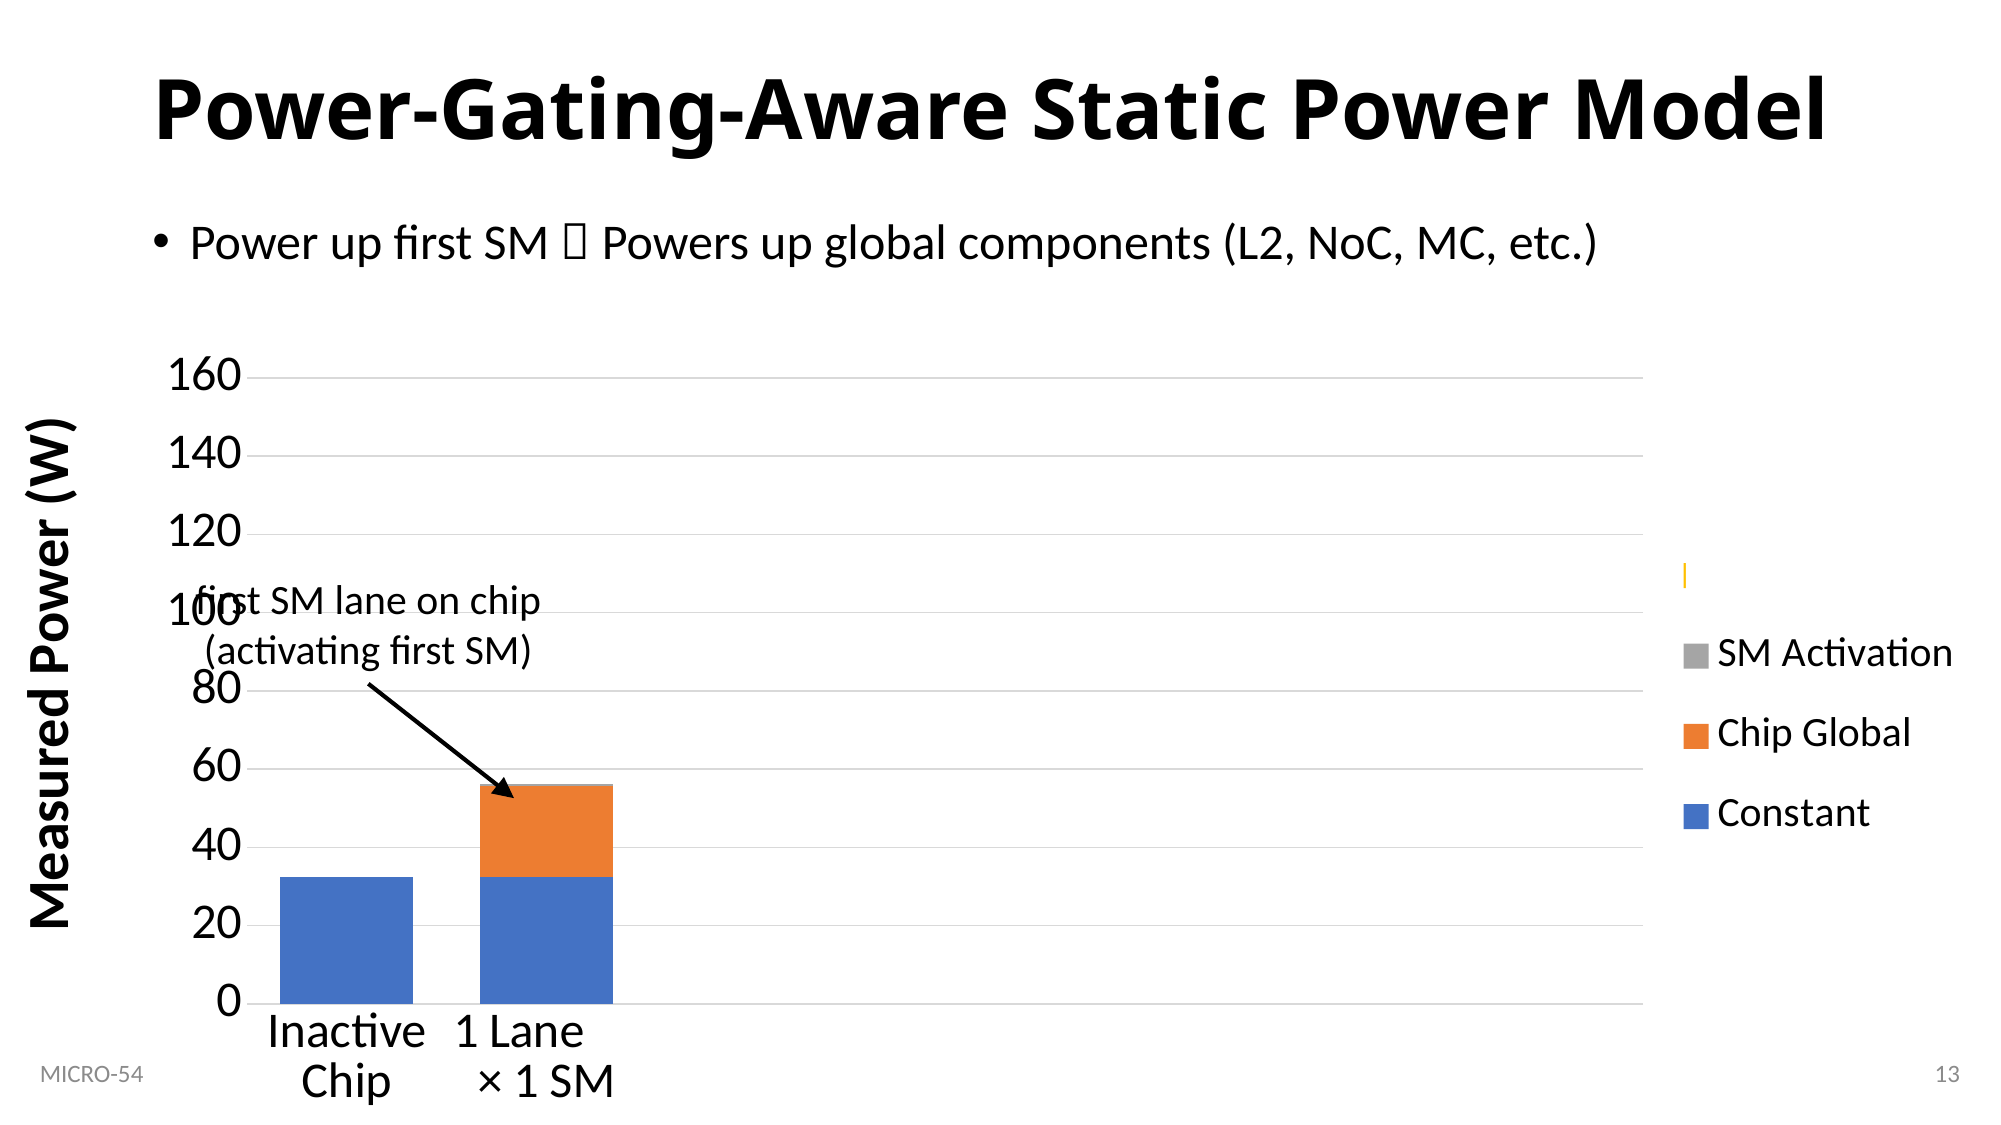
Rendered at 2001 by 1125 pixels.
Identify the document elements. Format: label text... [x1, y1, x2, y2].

chart [7, 337, 1993, 1125]
title Power-Gating-Aware Static Power Model [137, 59, 1863, 278]
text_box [368, 683, 514, 799]
list Power up first SM  Powers up global components (L2, NoC, MC, etc.) [137, 208, 1699, 337]
